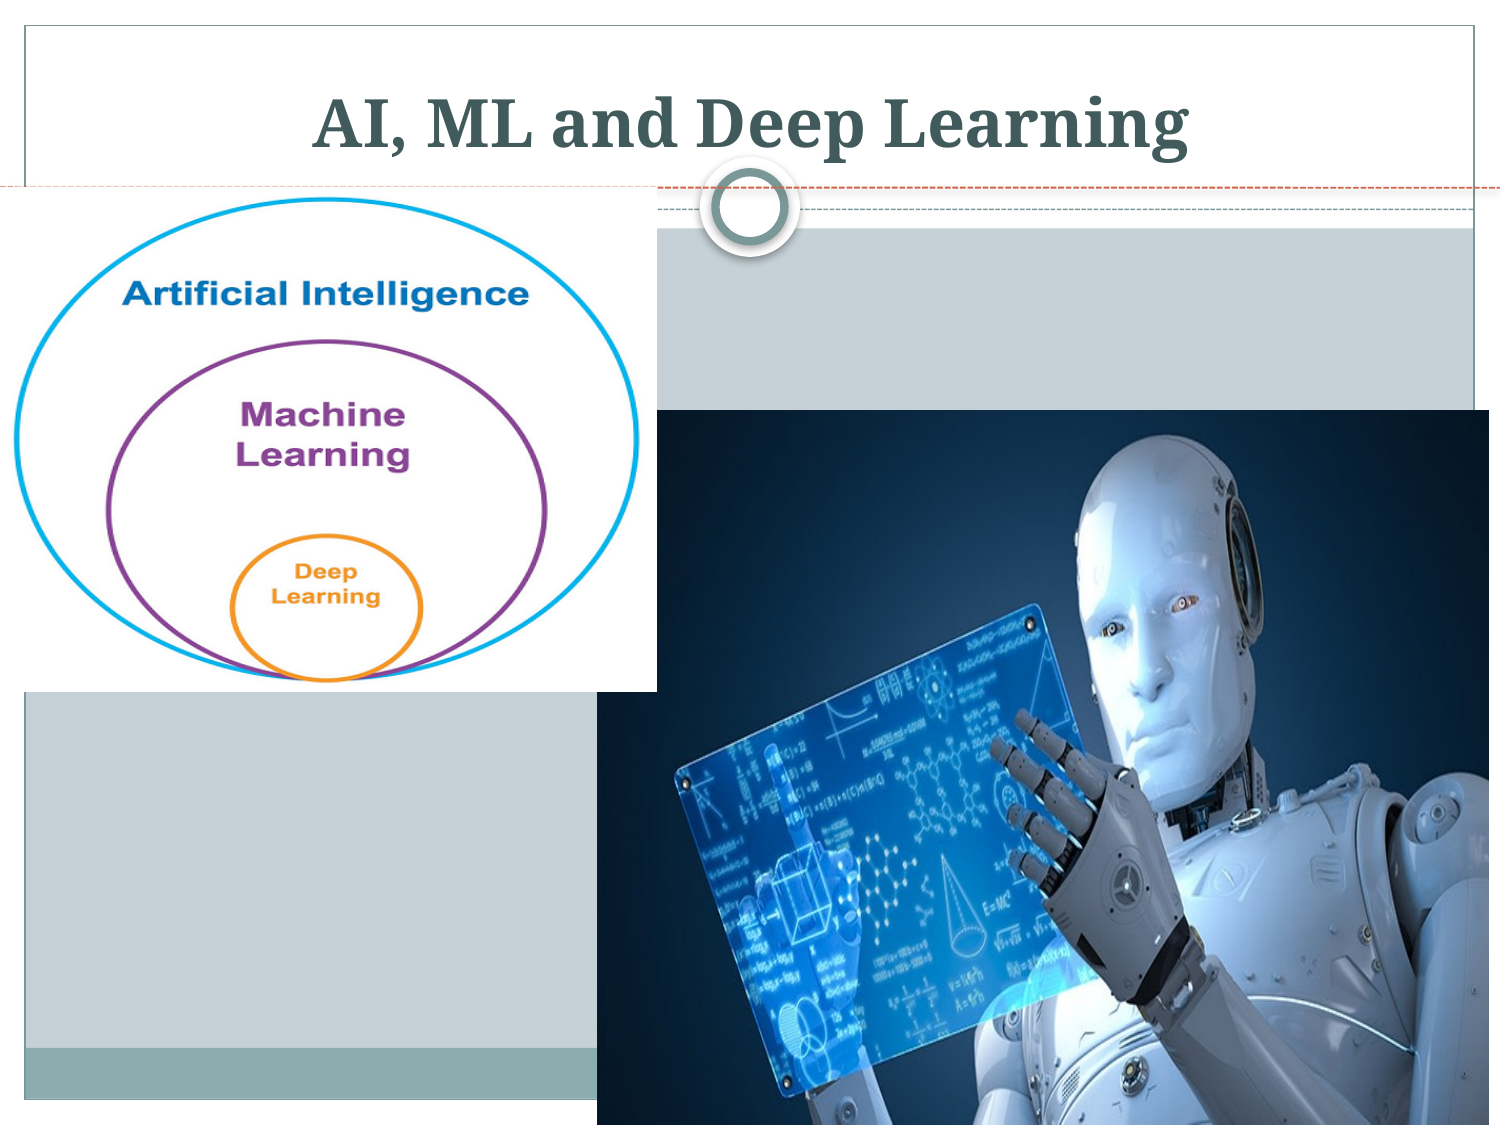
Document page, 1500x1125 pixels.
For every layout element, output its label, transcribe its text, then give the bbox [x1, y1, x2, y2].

picture [0, 187, 1490, 1125]
title AI, ML and Deep Learning [76, 113, 1427, 169]
